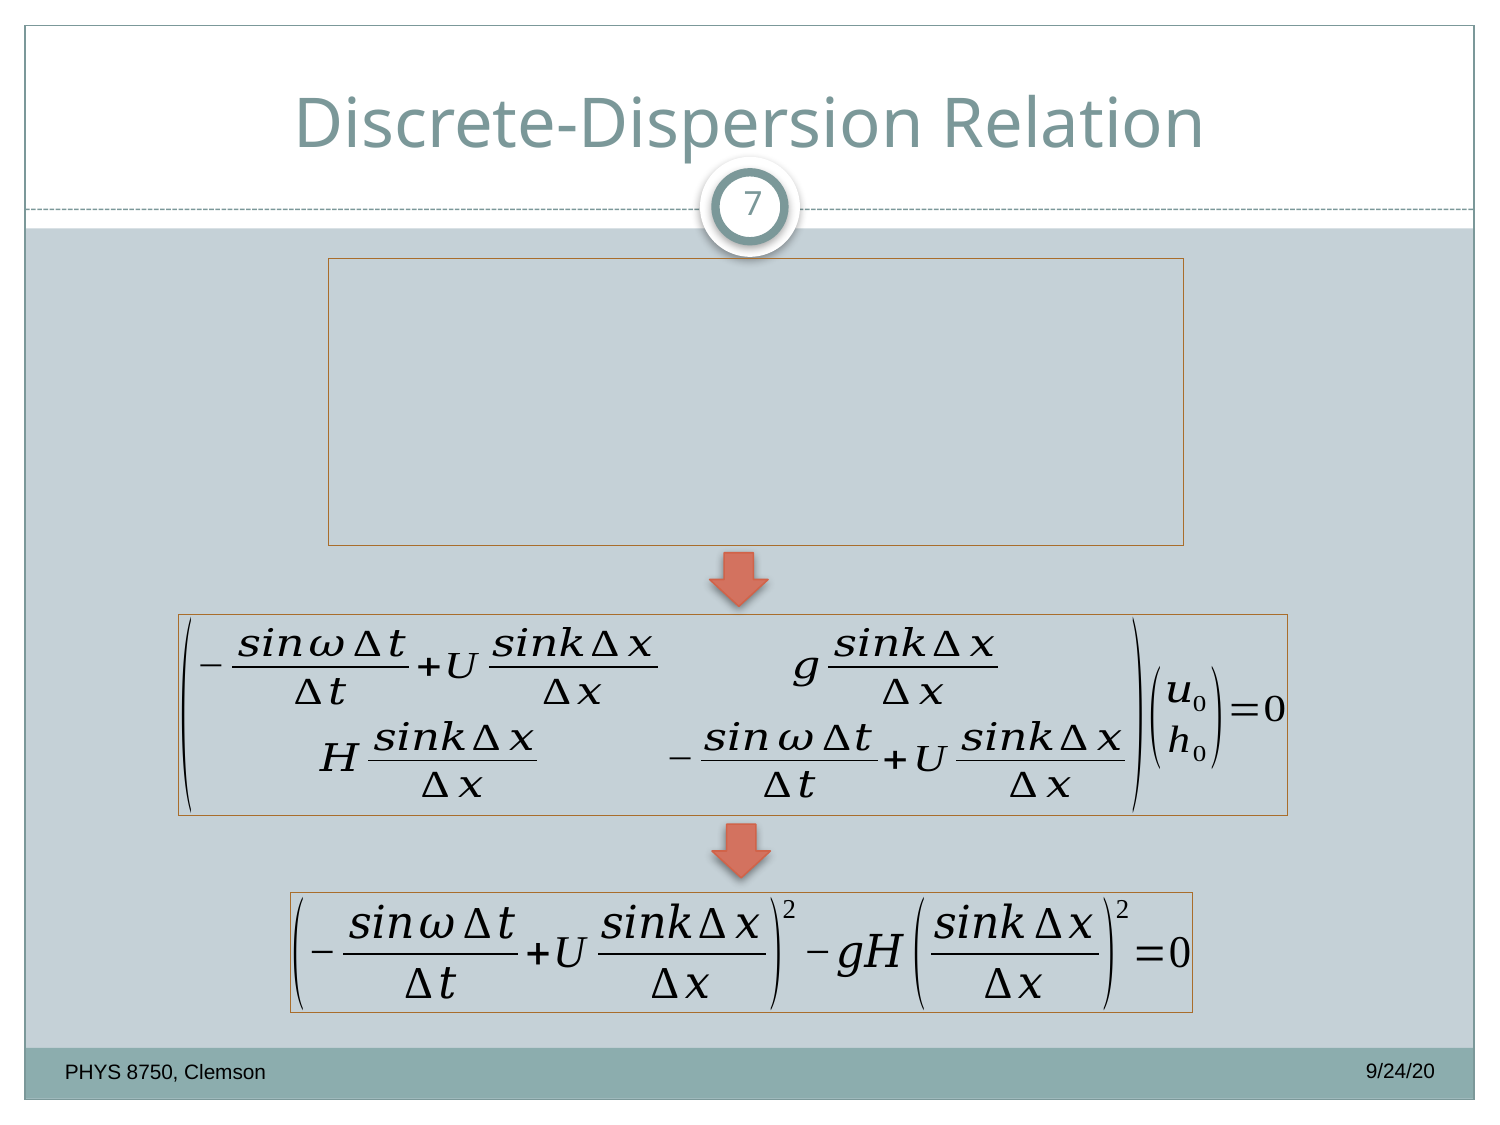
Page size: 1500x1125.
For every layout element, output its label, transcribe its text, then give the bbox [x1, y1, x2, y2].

footer PHYS 8750, Clemson [50, 1051, 638, 1112]
text_box [708, 551, 769, 607]
text_box [711, 823, 772, 879]
text_box Discrete-Dispersion Relation [49, 43, 1450, 169]
slide_number 7 [715, 169, 791, 241]
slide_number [950, 1050, 1450, 1111]
